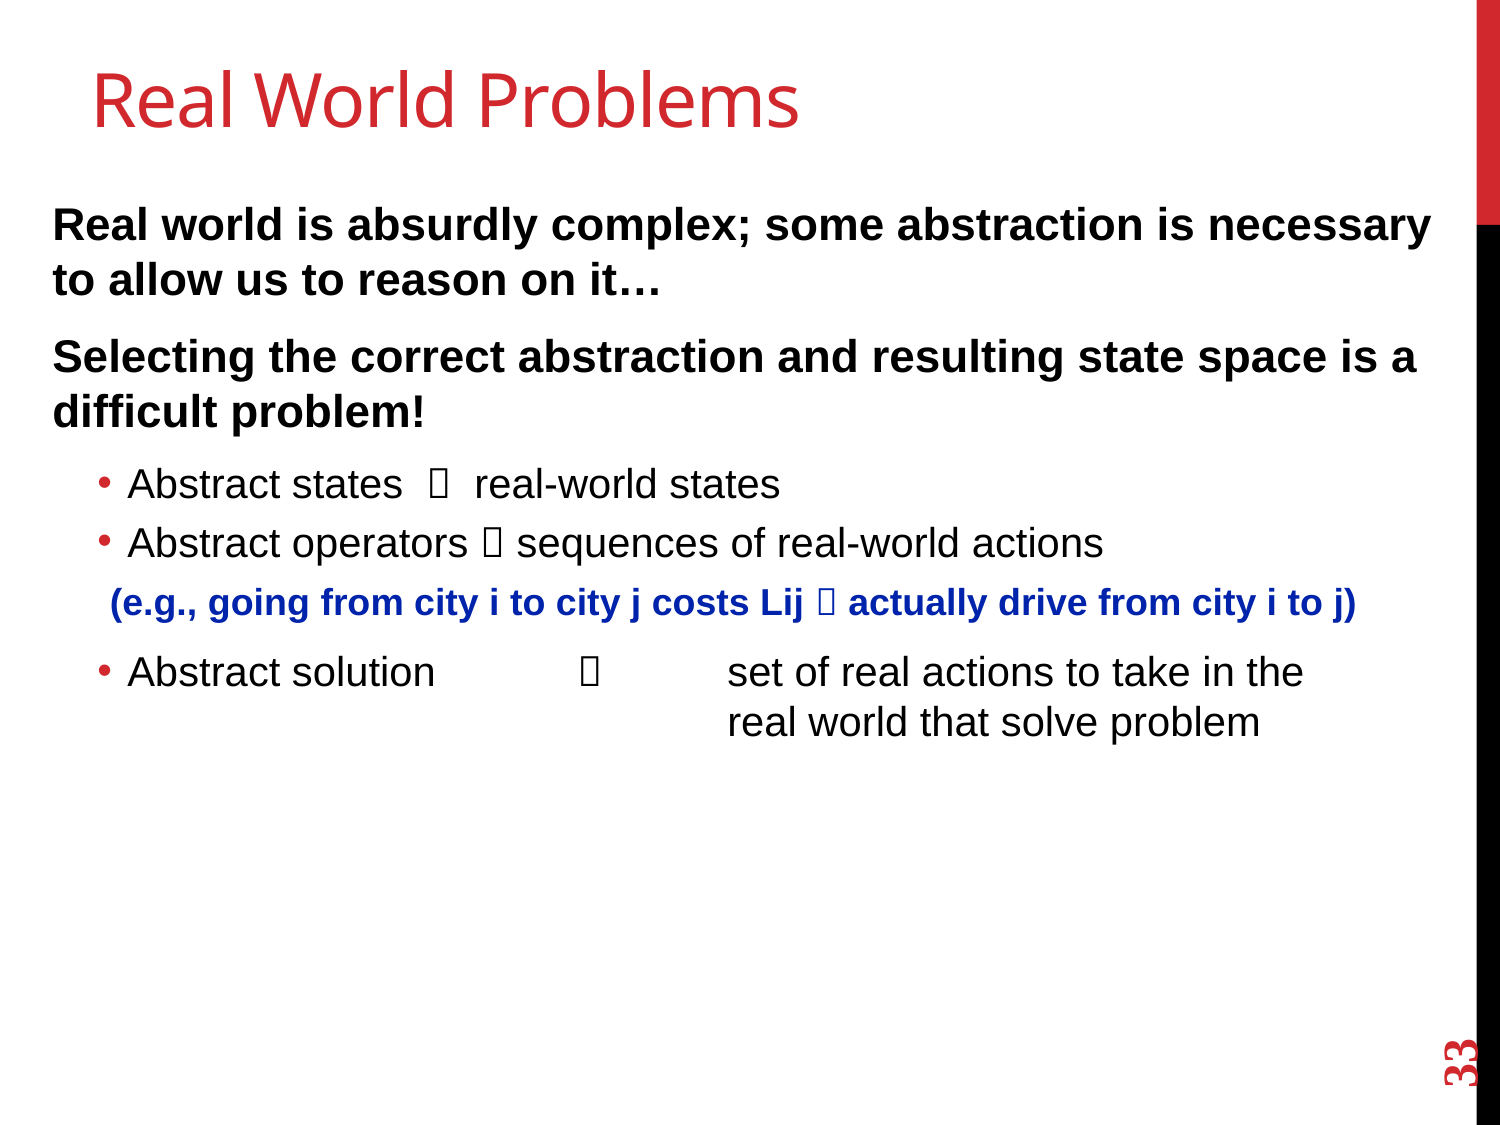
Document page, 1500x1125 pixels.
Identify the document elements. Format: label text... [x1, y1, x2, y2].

title Real World Problems [75, 25, 1025, 150]
slide_number 33 [1427, 887, 1488, 1104]
text_box Real world is absurdly complex; some abstraction is necessary to allow us to reason on it… Selecting the correct abstraction and resulting state space is a difficult problem! Abstract states  real-world states Abstract operators  sequences of real-world actions (e.g., going from city i to city j costs Lij  actually drive from city i to j) Abstract solution  set of real actions to take in the real world that solve problem [37, 187, 1475, 1019]
